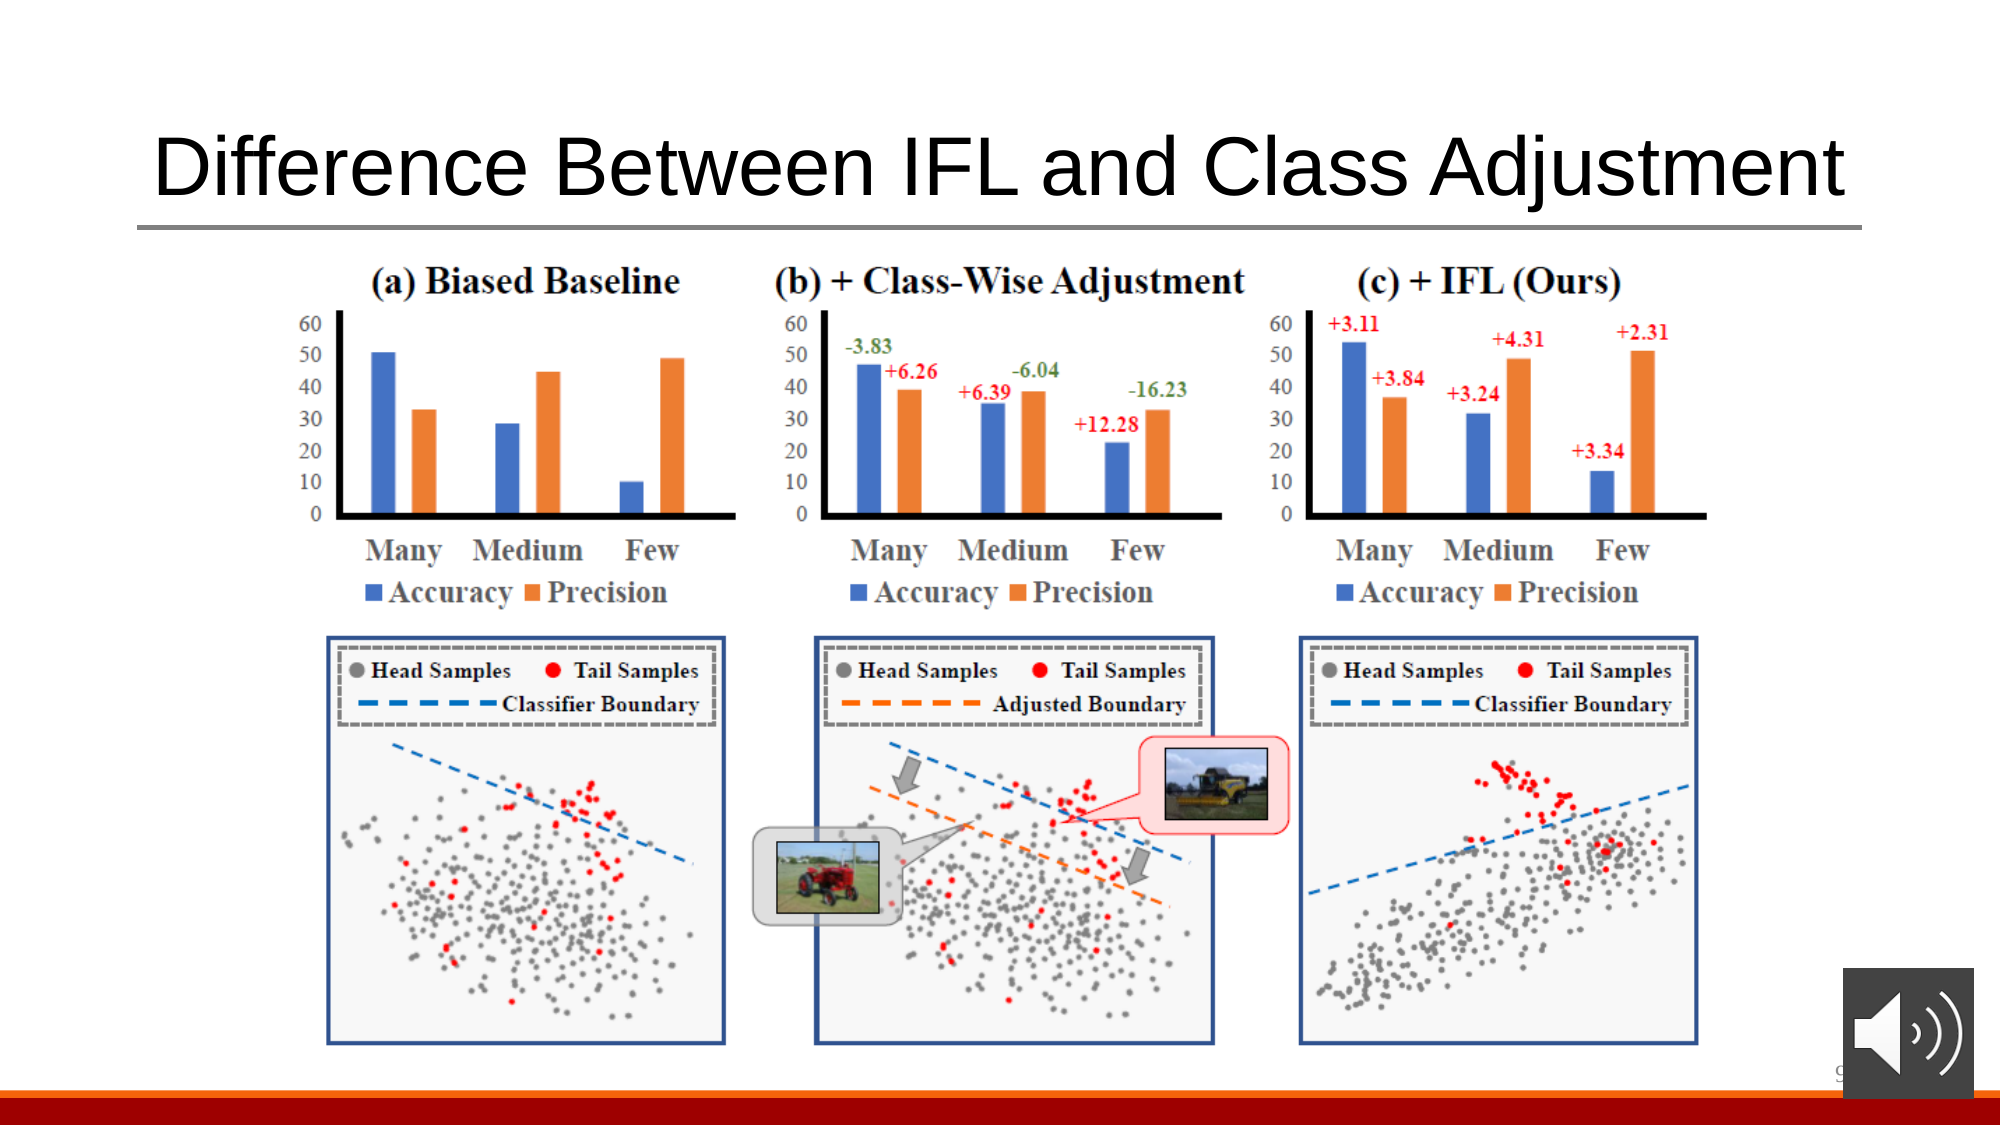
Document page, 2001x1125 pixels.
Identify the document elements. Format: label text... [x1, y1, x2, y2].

picture [1841, 966, 1975, 1100]
picture [279, 249, 1721, 1065]
title Difference Between IFL and Class Adjustment [137, 59, 1936, 278]
slide_number 9 [1412, 1042, 1863, 1103]
